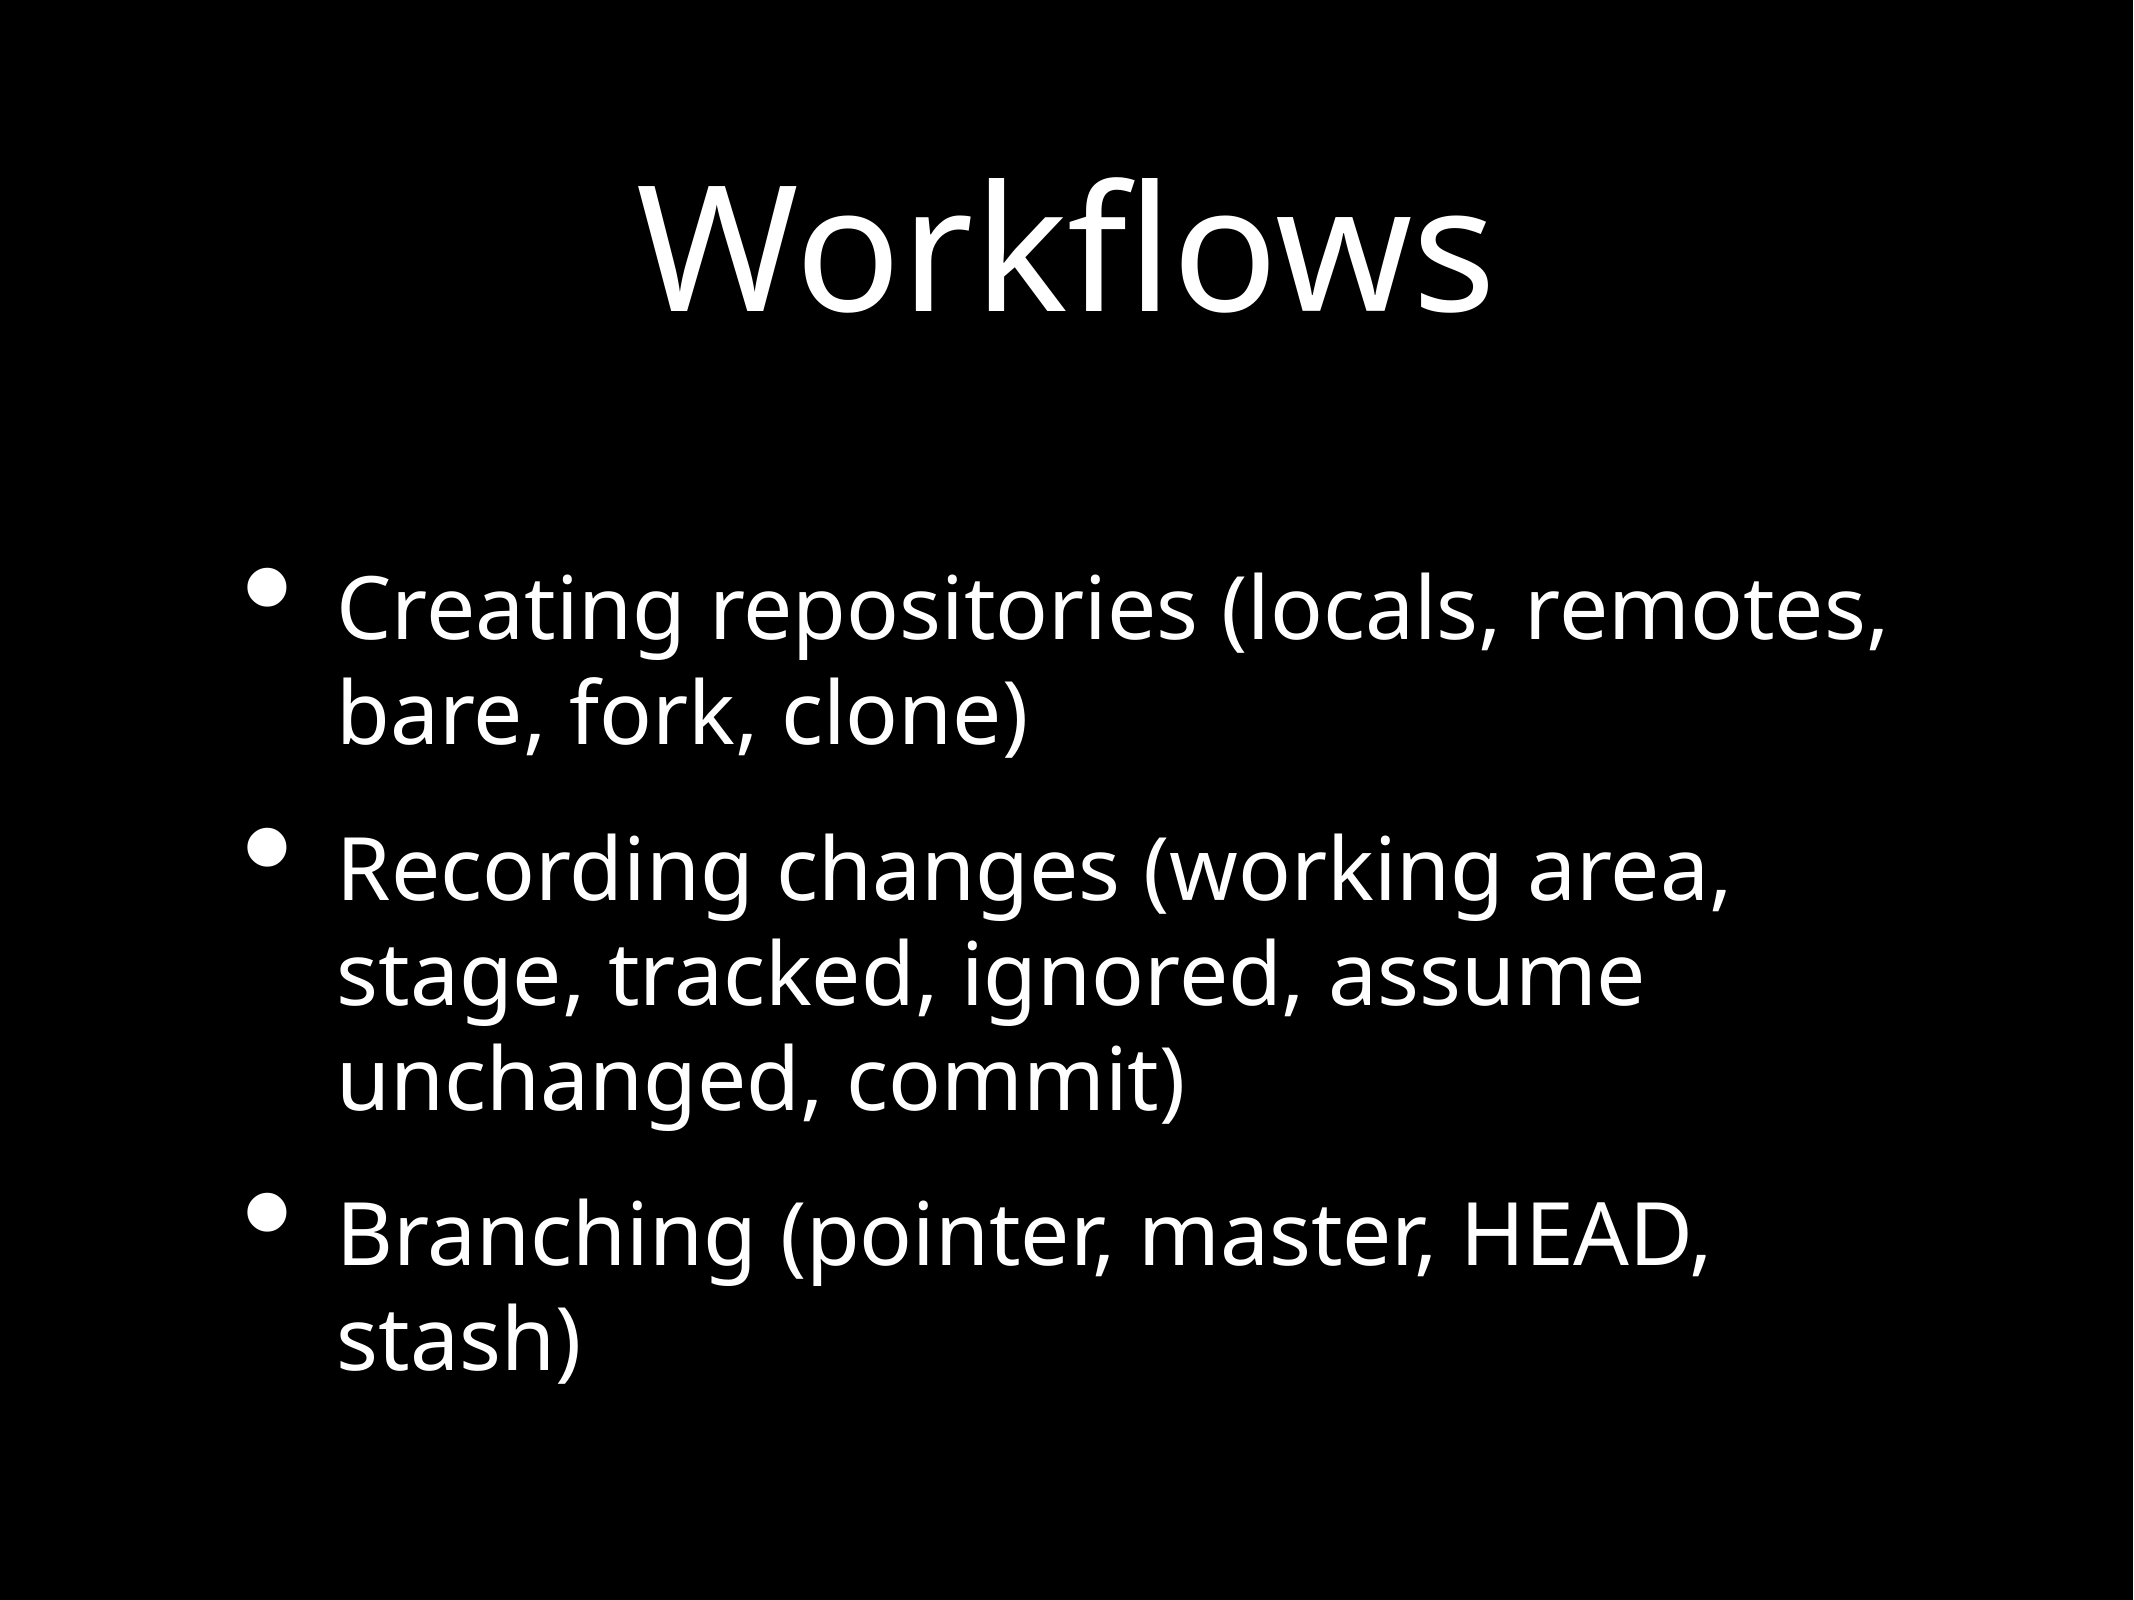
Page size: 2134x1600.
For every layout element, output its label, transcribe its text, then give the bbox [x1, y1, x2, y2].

list Creating repositories (locals, remotes, bare, fork, clone) Recording changes (working area, stage, tracked, ignored, assume unchanged, commit) Branching (pointer, master, HEAD, stash) [181, 432, 1900, 1508]
title Workflows [207, 41, 1926, 443]
